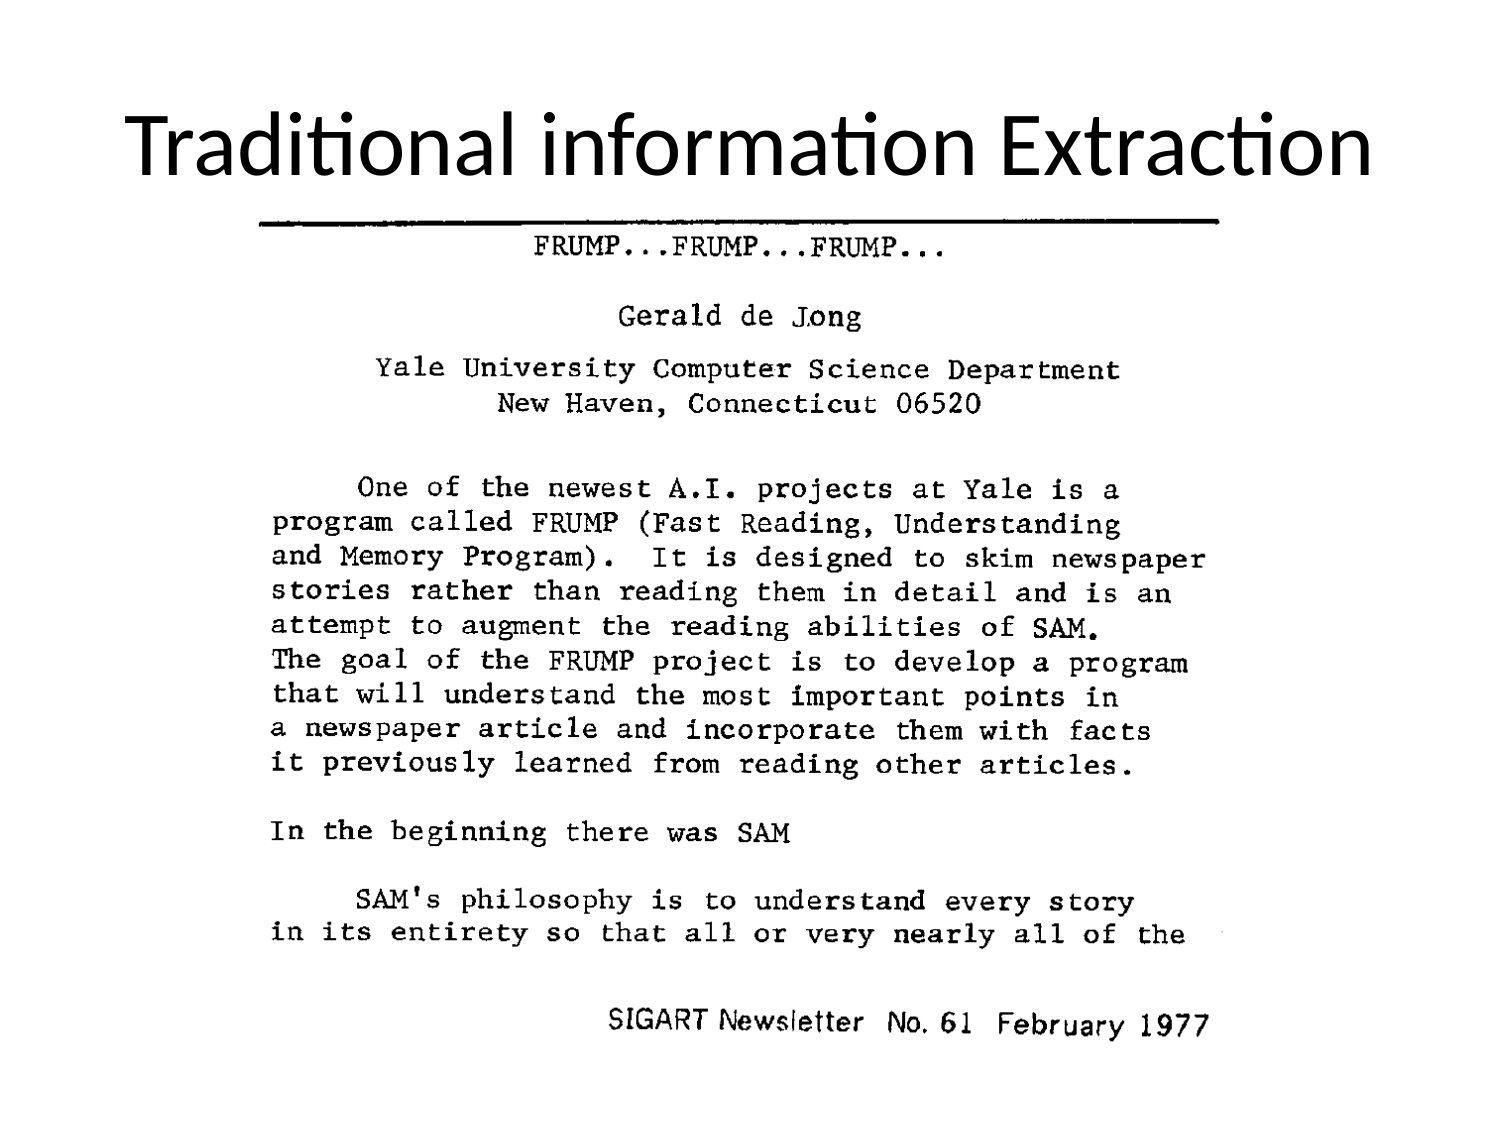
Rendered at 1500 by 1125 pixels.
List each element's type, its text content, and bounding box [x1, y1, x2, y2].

picture [240, 194, 1256, 1088]
title Traditional information Extraction [75, 45, 1425, 233]
